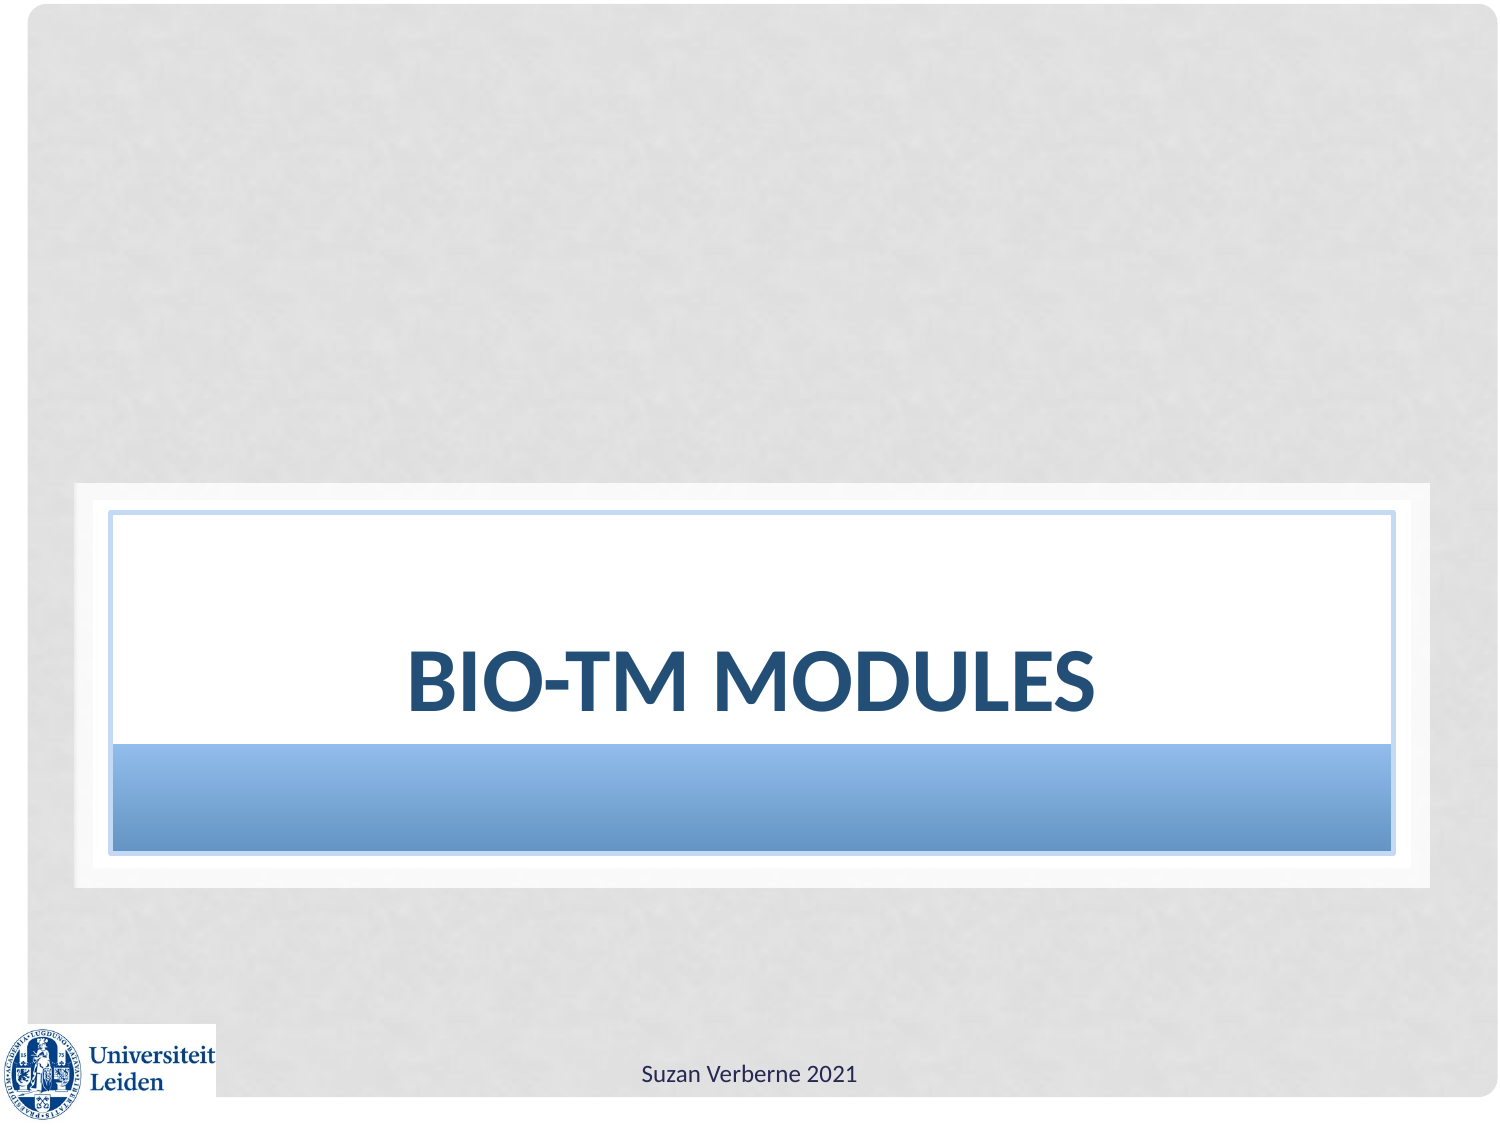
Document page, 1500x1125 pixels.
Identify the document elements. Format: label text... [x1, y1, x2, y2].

title Bio-TM Modules [120, 525, 1384, 738]
footer Suzan Verberne 2021 [512, 1042, 988, 1103]
picture [0, 1024, 216, 1125]
